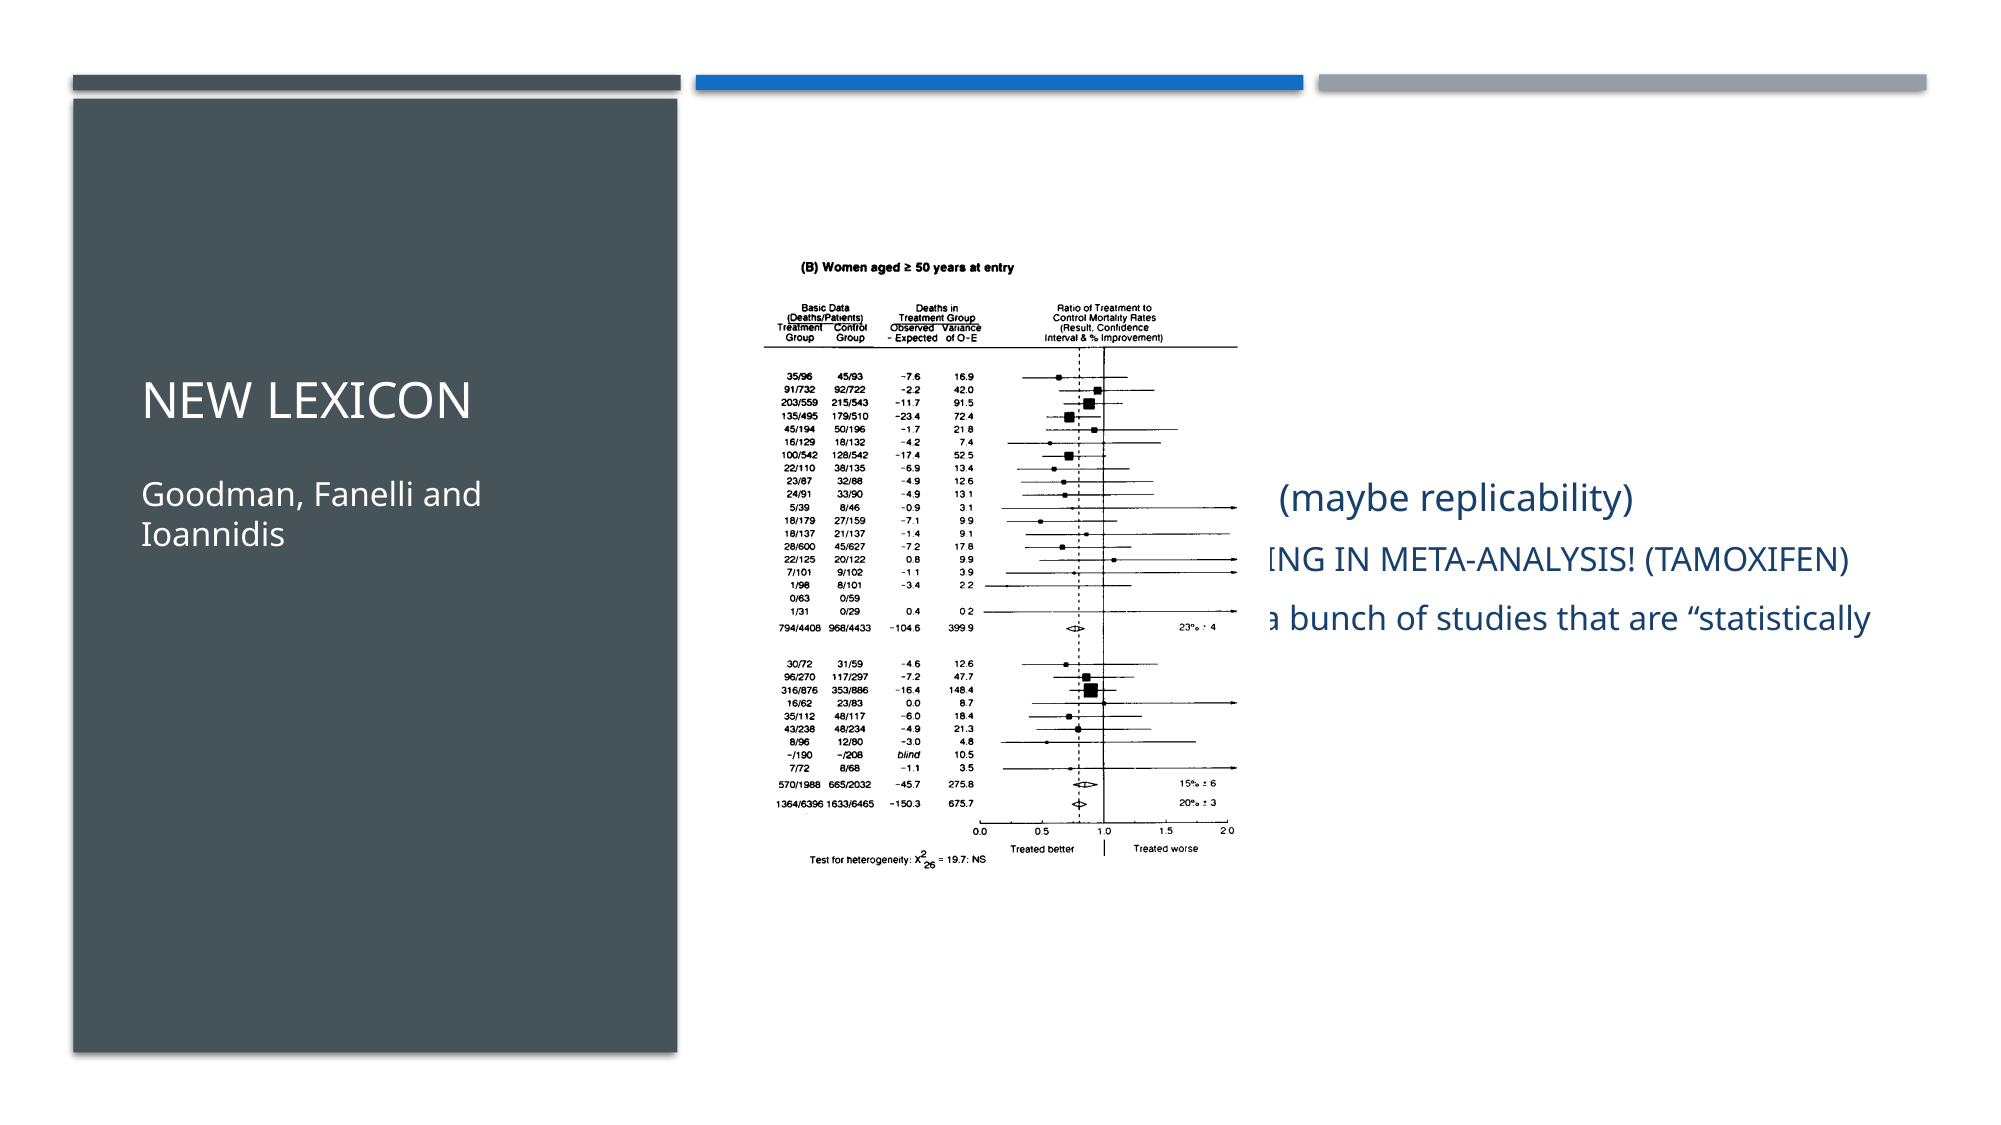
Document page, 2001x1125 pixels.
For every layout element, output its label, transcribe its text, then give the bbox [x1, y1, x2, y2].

list Results Reproducibility (maybe replicability) BEWARE VOTE COUNTING IN META-ANALYSIS! (TAMOXIFEN) This isn’t the same as a bunch of studies that are “statistically significant” or not [803, 193, 1895, 958]
list Goodman, Fanelli and Ioannidis [125, 465, 624, 958]
title New LEXICON [125, 153, 624, 436]
picture [729, 226, 1271, 899]
